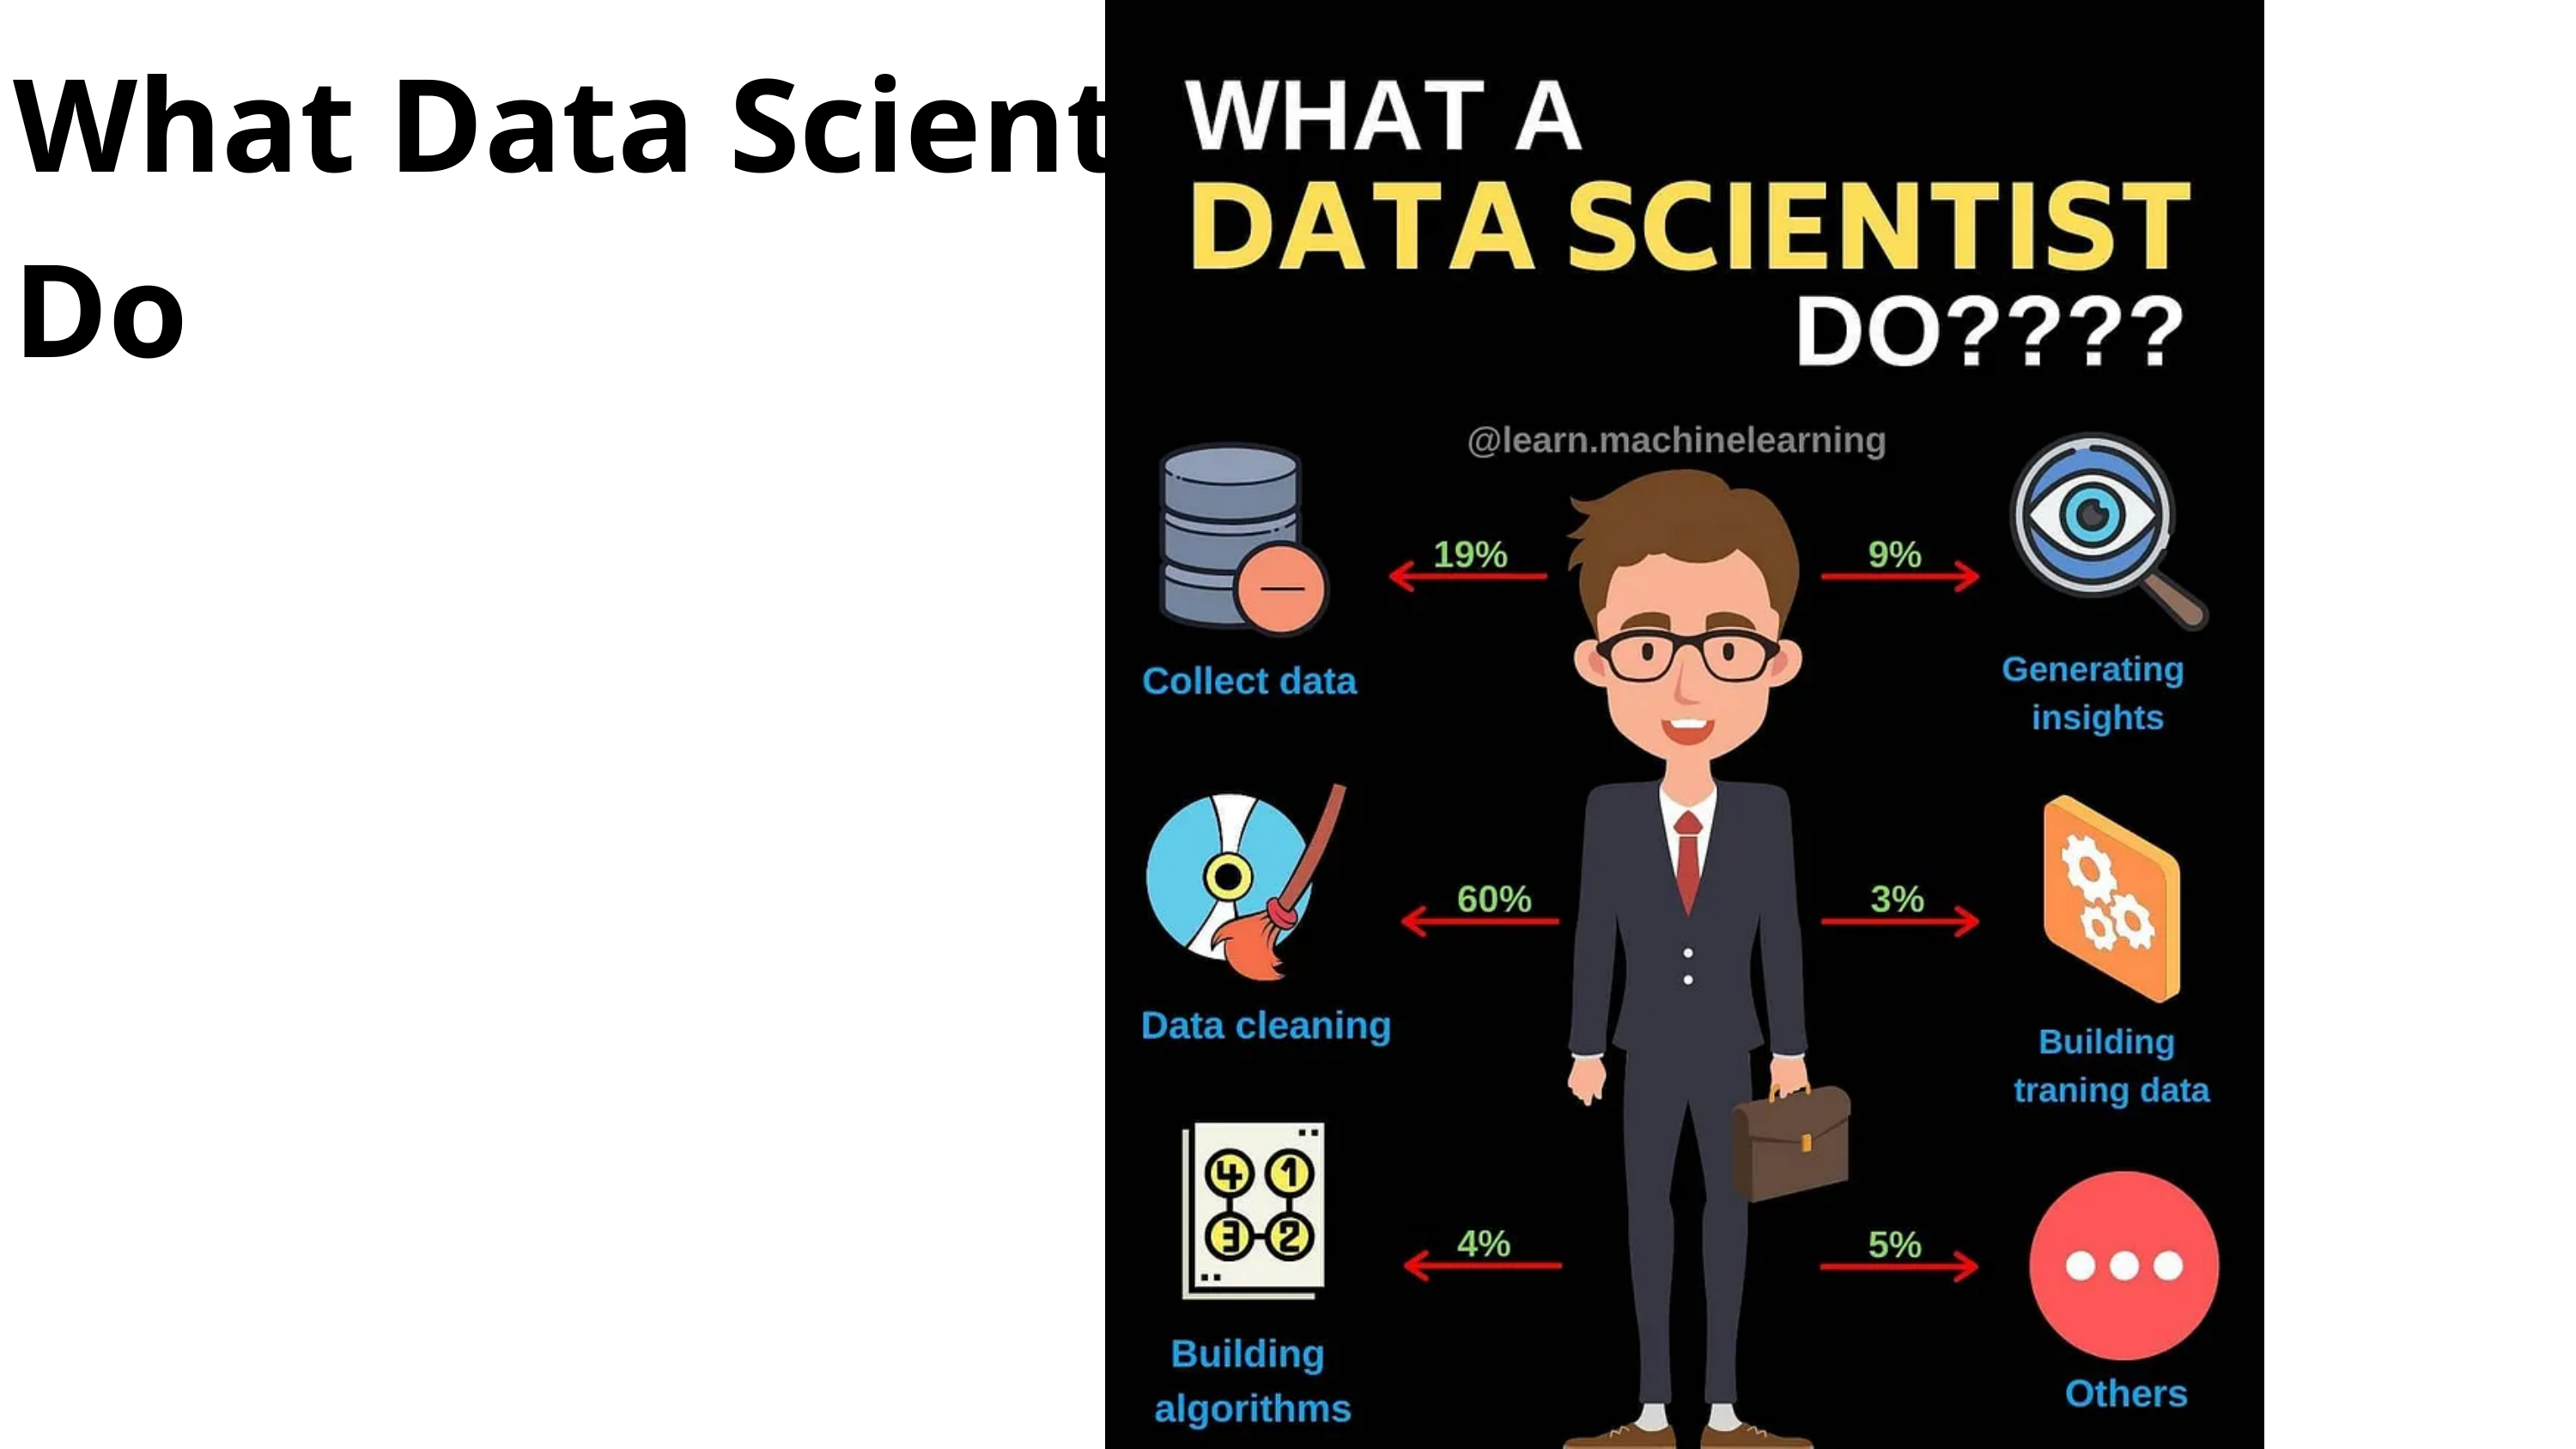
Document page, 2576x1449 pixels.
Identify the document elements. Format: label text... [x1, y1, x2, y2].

picture [1105, 0, 2265, 1449]
text_box What Data Scientists Do [0, 0, 1103, 397]
